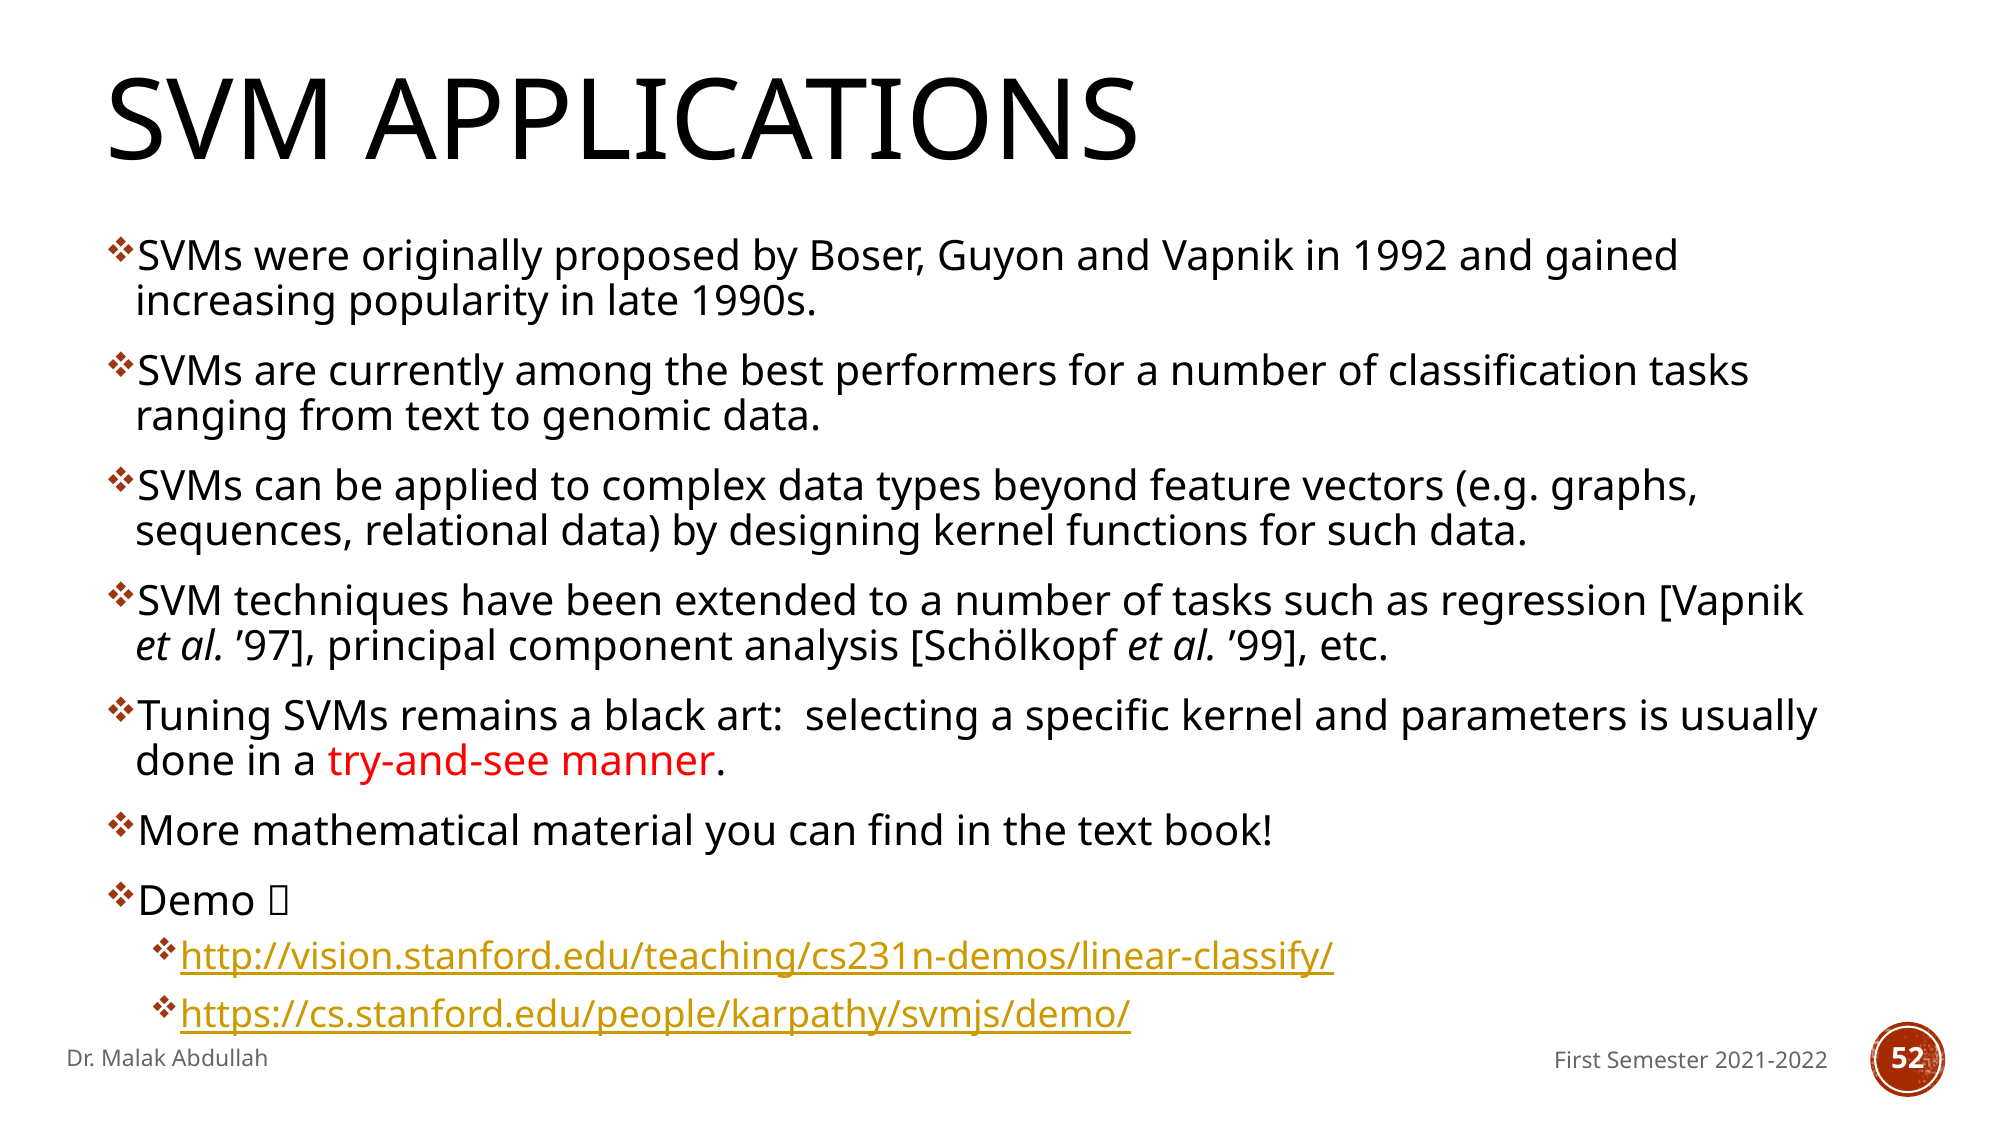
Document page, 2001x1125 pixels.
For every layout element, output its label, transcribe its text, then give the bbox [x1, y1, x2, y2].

footer Dr. Malak Abdullah [51, 1028, 1217, 1089]
title SVM applications [90, 18, 1958, 227]
slide_number 52 [1855, 1028, 1961, 1089]
list SVMs were originally proposed by Boser, Guyon and Vapnik in 1992 and gained increasing popularity in late 1990s. SVMs are currently among the best performers for a number of classification tasks ranging from text to genomic data. SVMs can be applied to complex data types beyond feature vectors (e.g. graphs, sequences, relational data) by designing kernel functions for such data. SVM techniques have been extended to a number of tasks such as regression [Vapnik et al. ’97], principal component analysis [Schölkopf et al. ’99], etc. Tuning SVMs remains a black art: selecting a specific kernel and parameters is usually done in a try-and-see manner. More mathematical material you can find in the text book! Demo  http://vision.stanford.edu/teaching/cs231n-demos/linear-classify/ https://cs.stanford.edu/people/karpathy/svmjs/demo/ [90, 227, 1847, 1053]
slide_number First Semester 2021-2022 [1306, 1028, 1844, 1089]
